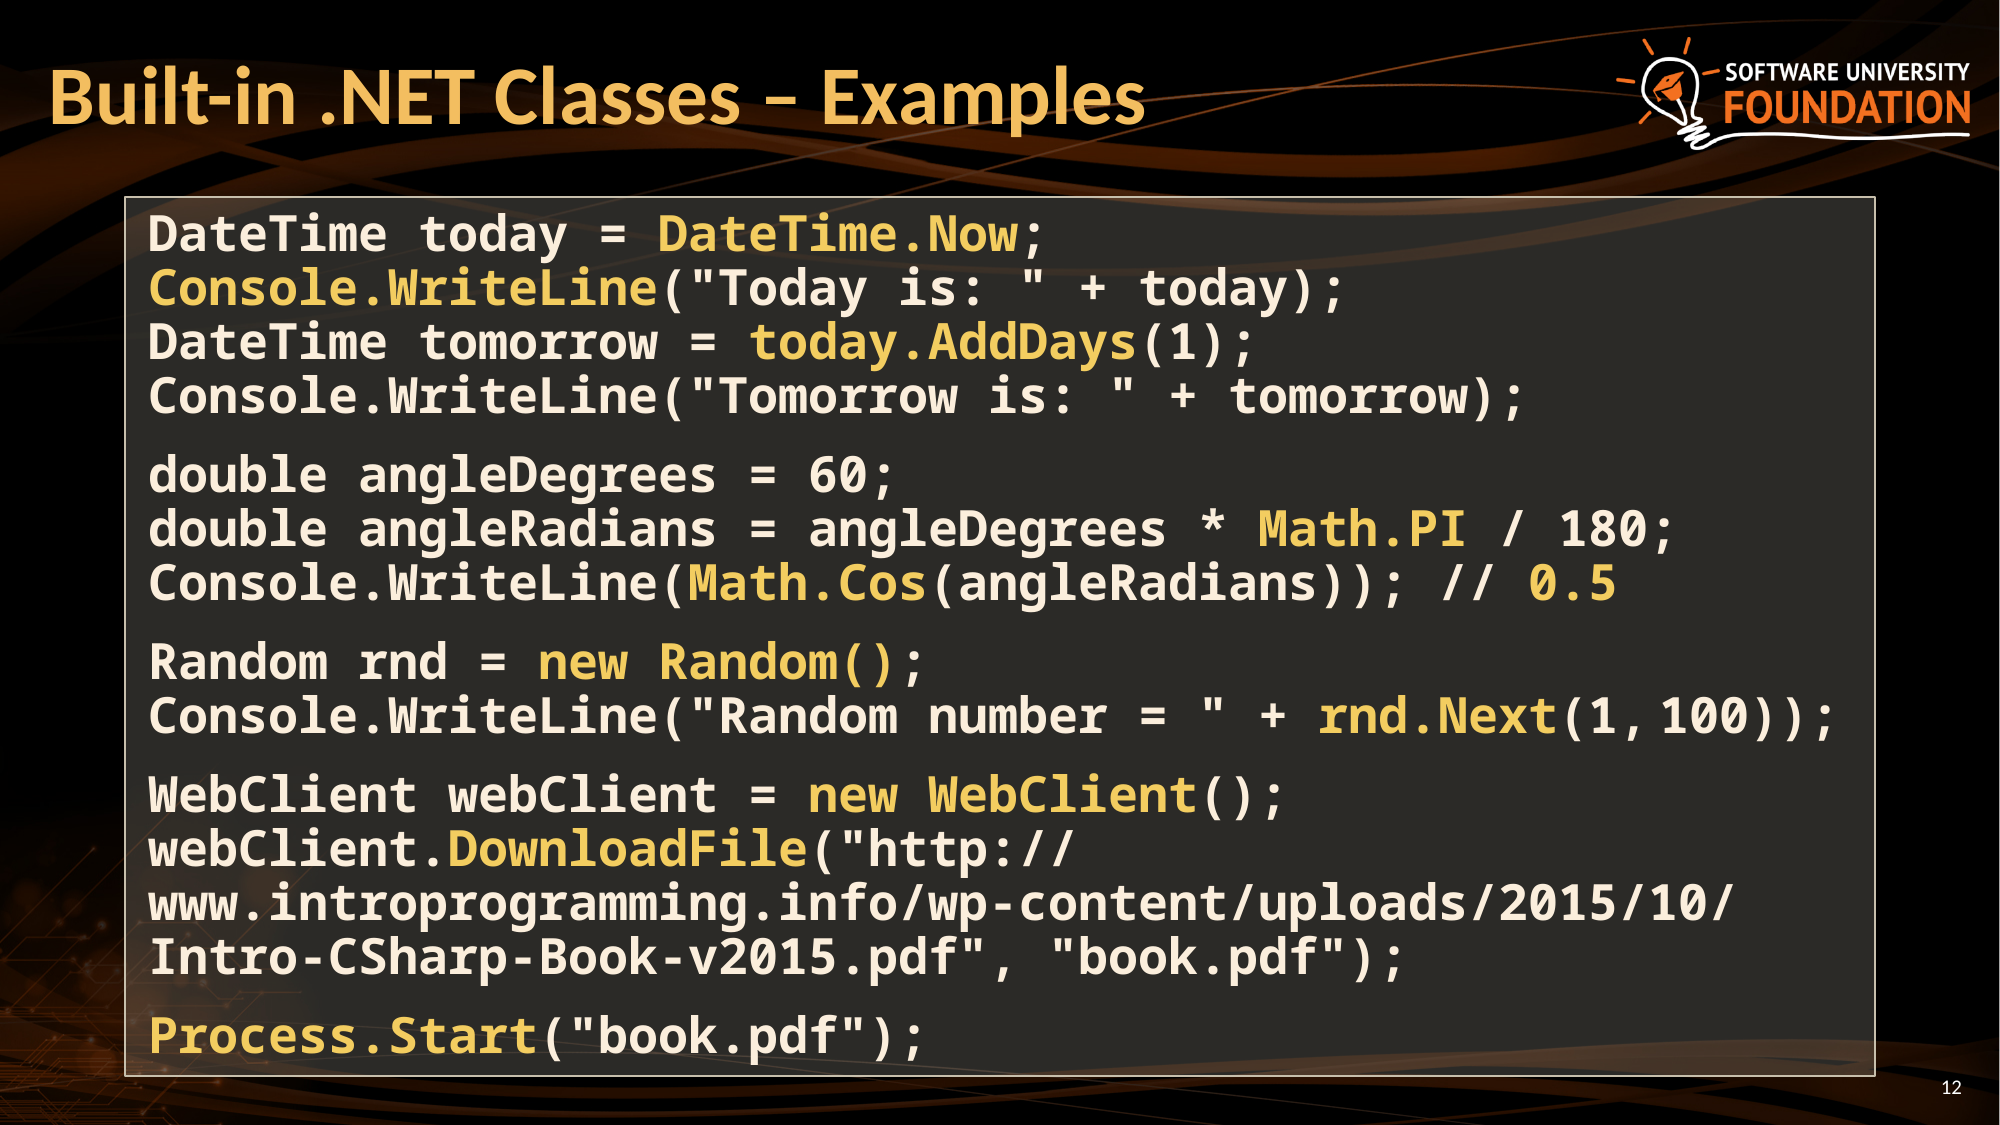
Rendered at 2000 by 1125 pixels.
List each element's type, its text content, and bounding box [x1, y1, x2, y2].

slide_number 12 [1897, 1070, 1968, 1103]
text_box DateTime today = DateTime.Now; Console.WriteLine("Today is: " + today); DateTime tomorrow = today.AddDays(1); Console.WriteLine("Tomorrow is: " + tomorrow); double angleDegrees = 60; double angleRadians = angleDegrees * Math.PI / 180; Console.WriteLine(Math.Cos(angleRadians)); // 0.5 Random rnd = new Random(); Console.WriteLine("Random number = " + rnd.Next(1, 100)); WebClient webClient = new WebClient(); webClient.DownloadFile("http://www.introprogramming.info/wp-content/uploads/2015/10/Intro-CSharp-Book-v2015.pdf", "book.pdf"); Process.Start("book.pdf"); [124, 196, 1875, 1077]
picture [0, 0, 2000, 1125]
title Built-in .NET Classes – Examples [30, 6, 1602, 189]
